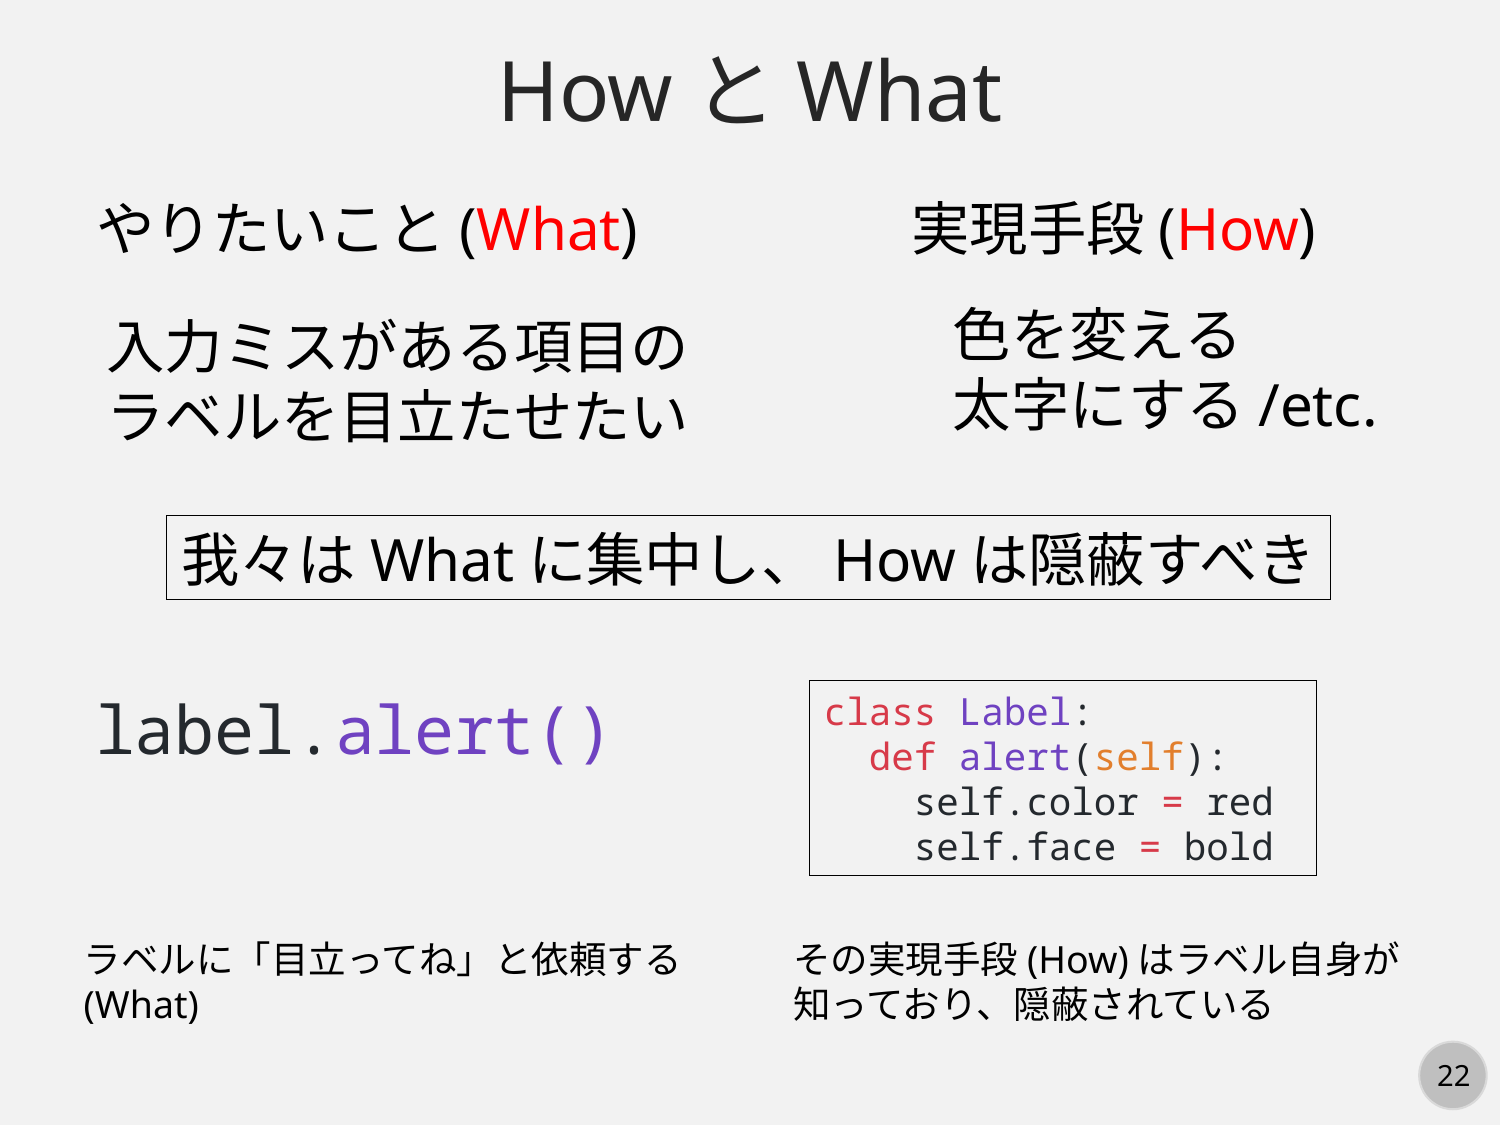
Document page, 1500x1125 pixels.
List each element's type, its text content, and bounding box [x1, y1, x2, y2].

text_box class Label: def alert(self): self.color = red self.face = bold [809, 680, 1317, 876]
text_box 色を変える 太字にする/etc. [938, 290, 1393, 446]
list HowとWhat [0, 31, 1500, 155]
text_box やりたいこと(What) [81, 184, 654, 270]
text_box ラベルに「目立ってね」と依頼する (What) [68, 928, 697, 1034]
text_box その実現手段(How)はラベル自身が 知っており、隠蔽されている [778, 928, 1416, 1034]
text_box label.alert() [80, 680, 630, 776]
text_box 実現手段(How) [896, 184, 1332, 270]
text_box 入力ミスがある項目の ラベルを目立たせたい [91, 302, 705, 458]
text_box 我々はWhatに集中し、Howは隠蔽すべき [166, 515, 1331, 600]
